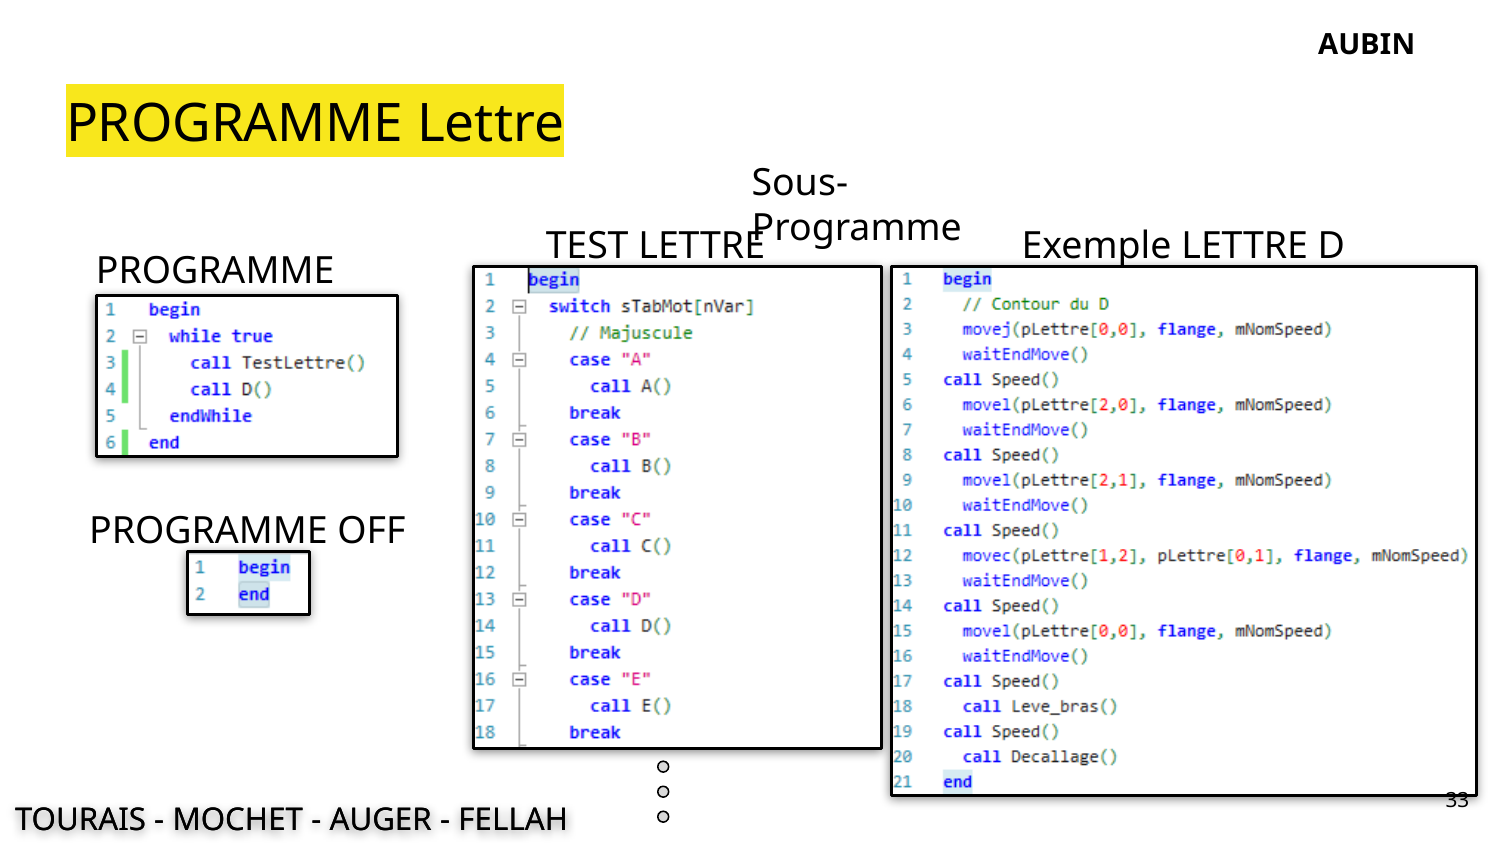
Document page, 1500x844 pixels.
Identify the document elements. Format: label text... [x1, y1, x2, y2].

text_box Exemple LETTRE D [1006, 206, 1388, 266]
picture [475, 267, 881, 748]
text_box PROGRAMME OFF [74, 490, 456, 566]
slide_number ‹#› [1394, 769, 1484, 834]
picture [188, 553, 308, 613]
text_box AUBIN [1303, 10, 1493, 67]
picture [892, 267, 1475, 795]
text_box TEST LETTRE [530, 206, 863, 266]
picture [97, 296, 397, 456]
text_box [657, 761, 669, 773]
text_box Sous-Programme [736, 142, 1069, 218]
text_box PROGRAMME ON [80, 231, 413, 307]
text_box TOURAIS - MOCHET - AUGER - FELLAH [0, 784, 947, 844]
title PROGRAMME Lettre [51, 72, 1449, 167]
